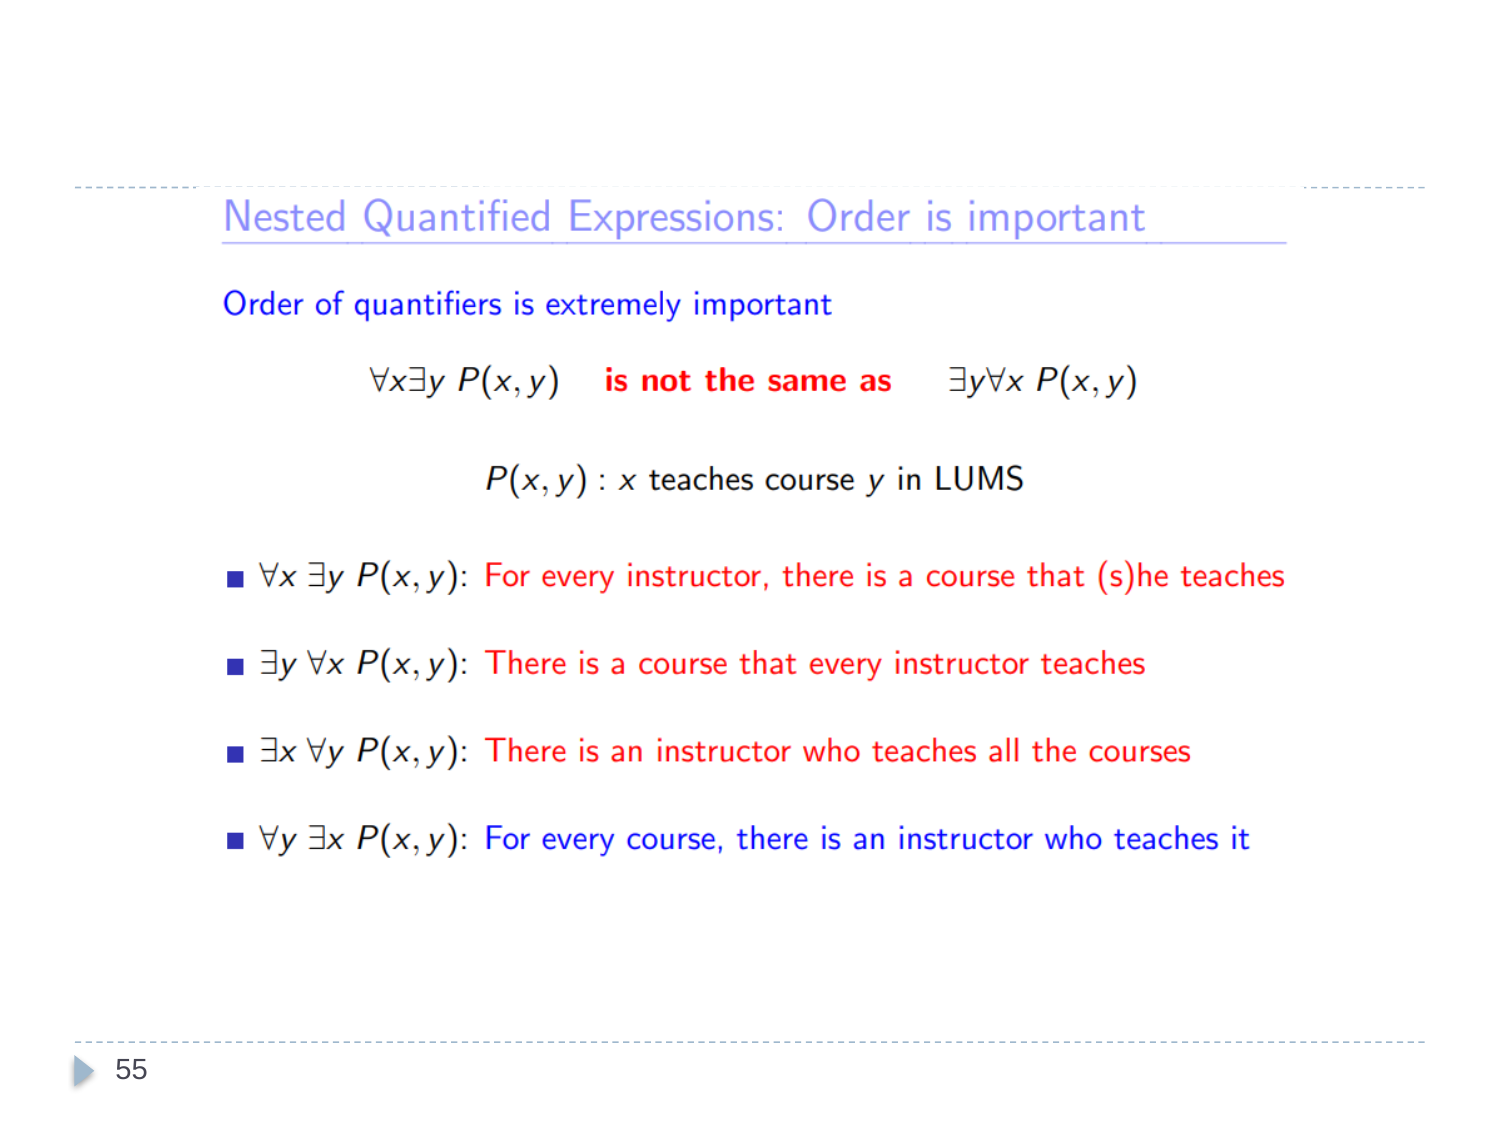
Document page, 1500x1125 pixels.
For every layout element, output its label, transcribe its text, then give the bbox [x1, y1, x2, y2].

slide_number 55 [100, 1042, 426, 1103]
picture [196, 187, 1304, 938]
